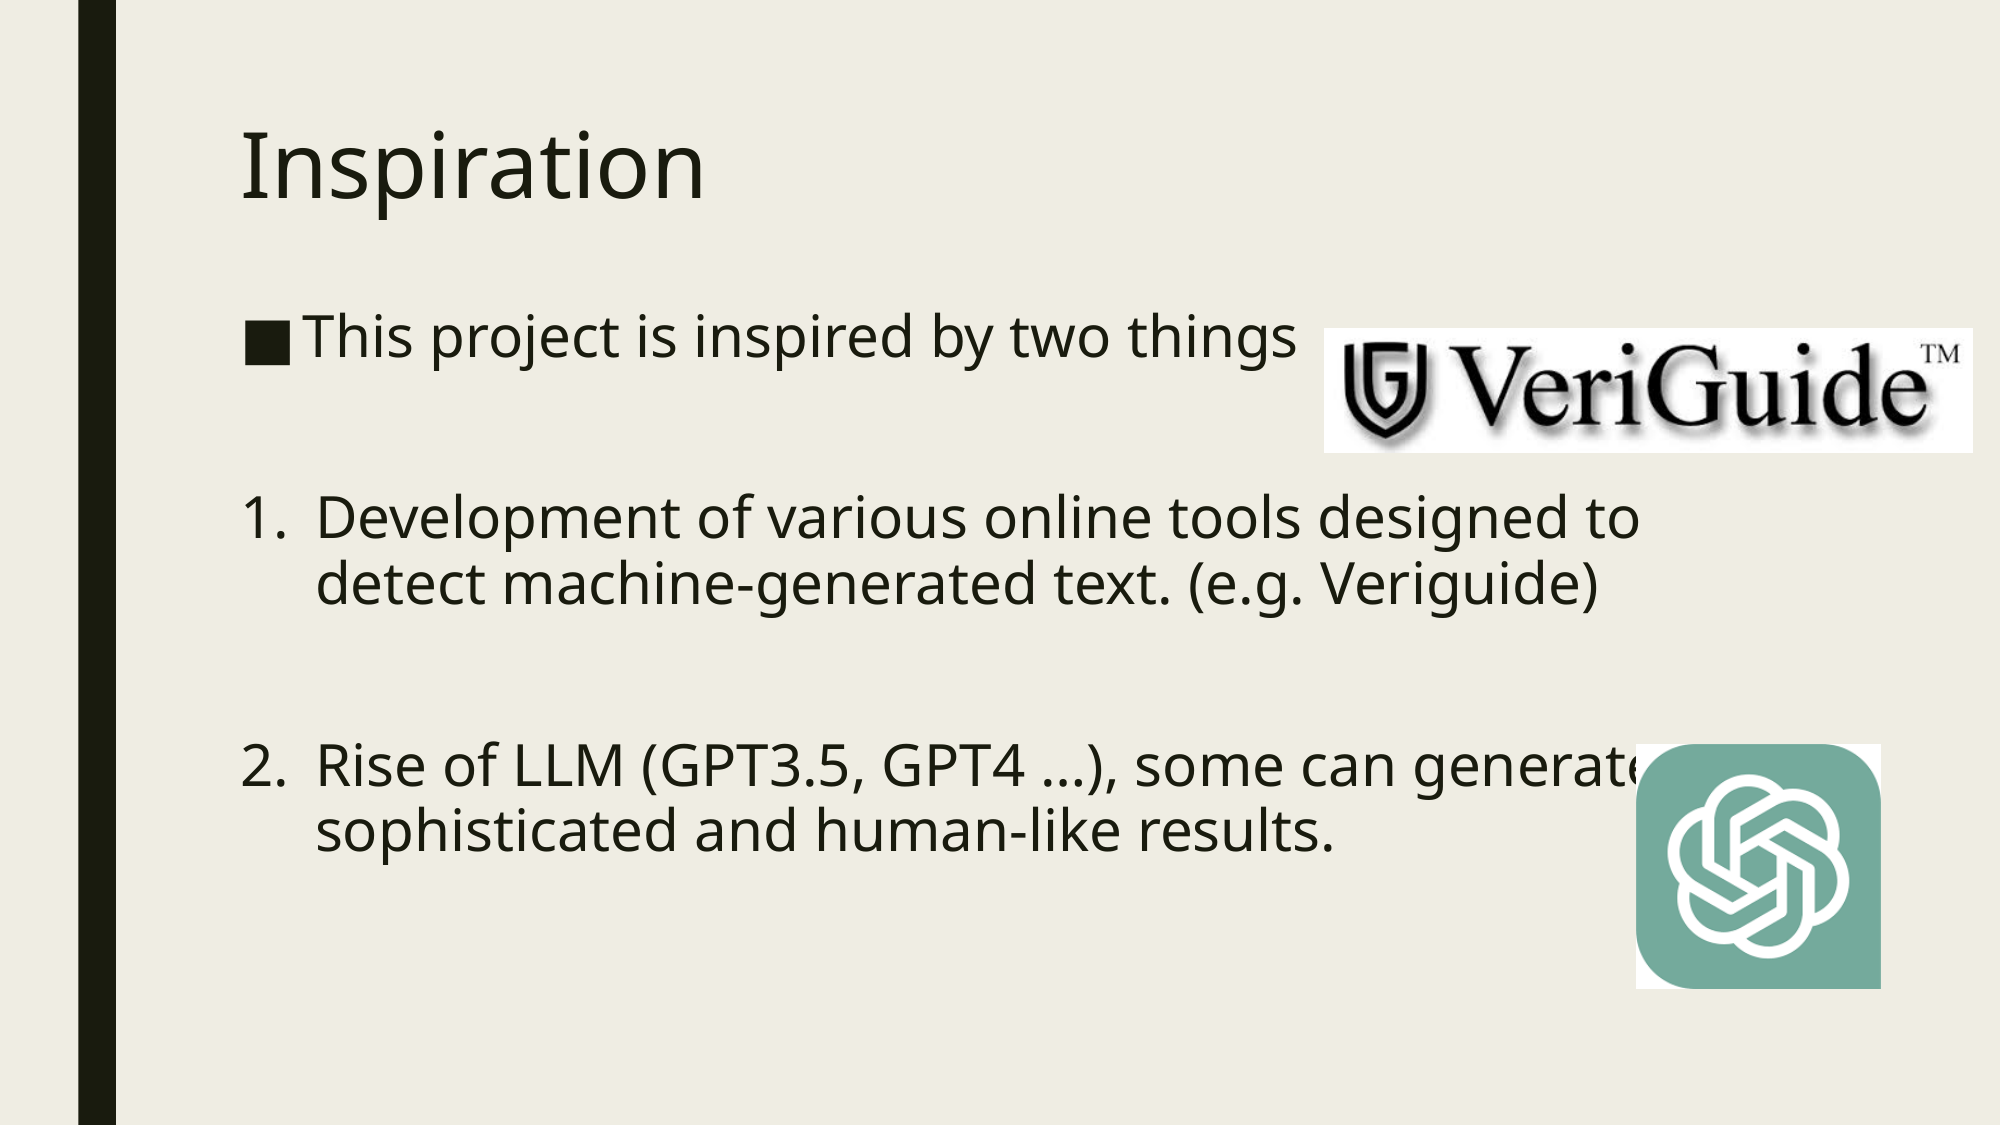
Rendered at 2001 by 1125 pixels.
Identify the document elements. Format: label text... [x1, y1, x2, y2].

picture [1324, 328, 1973, 453]
list This project is inspired by two things Development of various online tools designed to detect machine-generated text. (e.g. Veriguide) Rise of LLM (GPT3.5, GPT4 …), some can generate sophisticated and human-like results. [225, 297, 1800, 885]
title Inspiration [225, 112, 1800, 297]
picture [1636, 744, 1881, 989]
